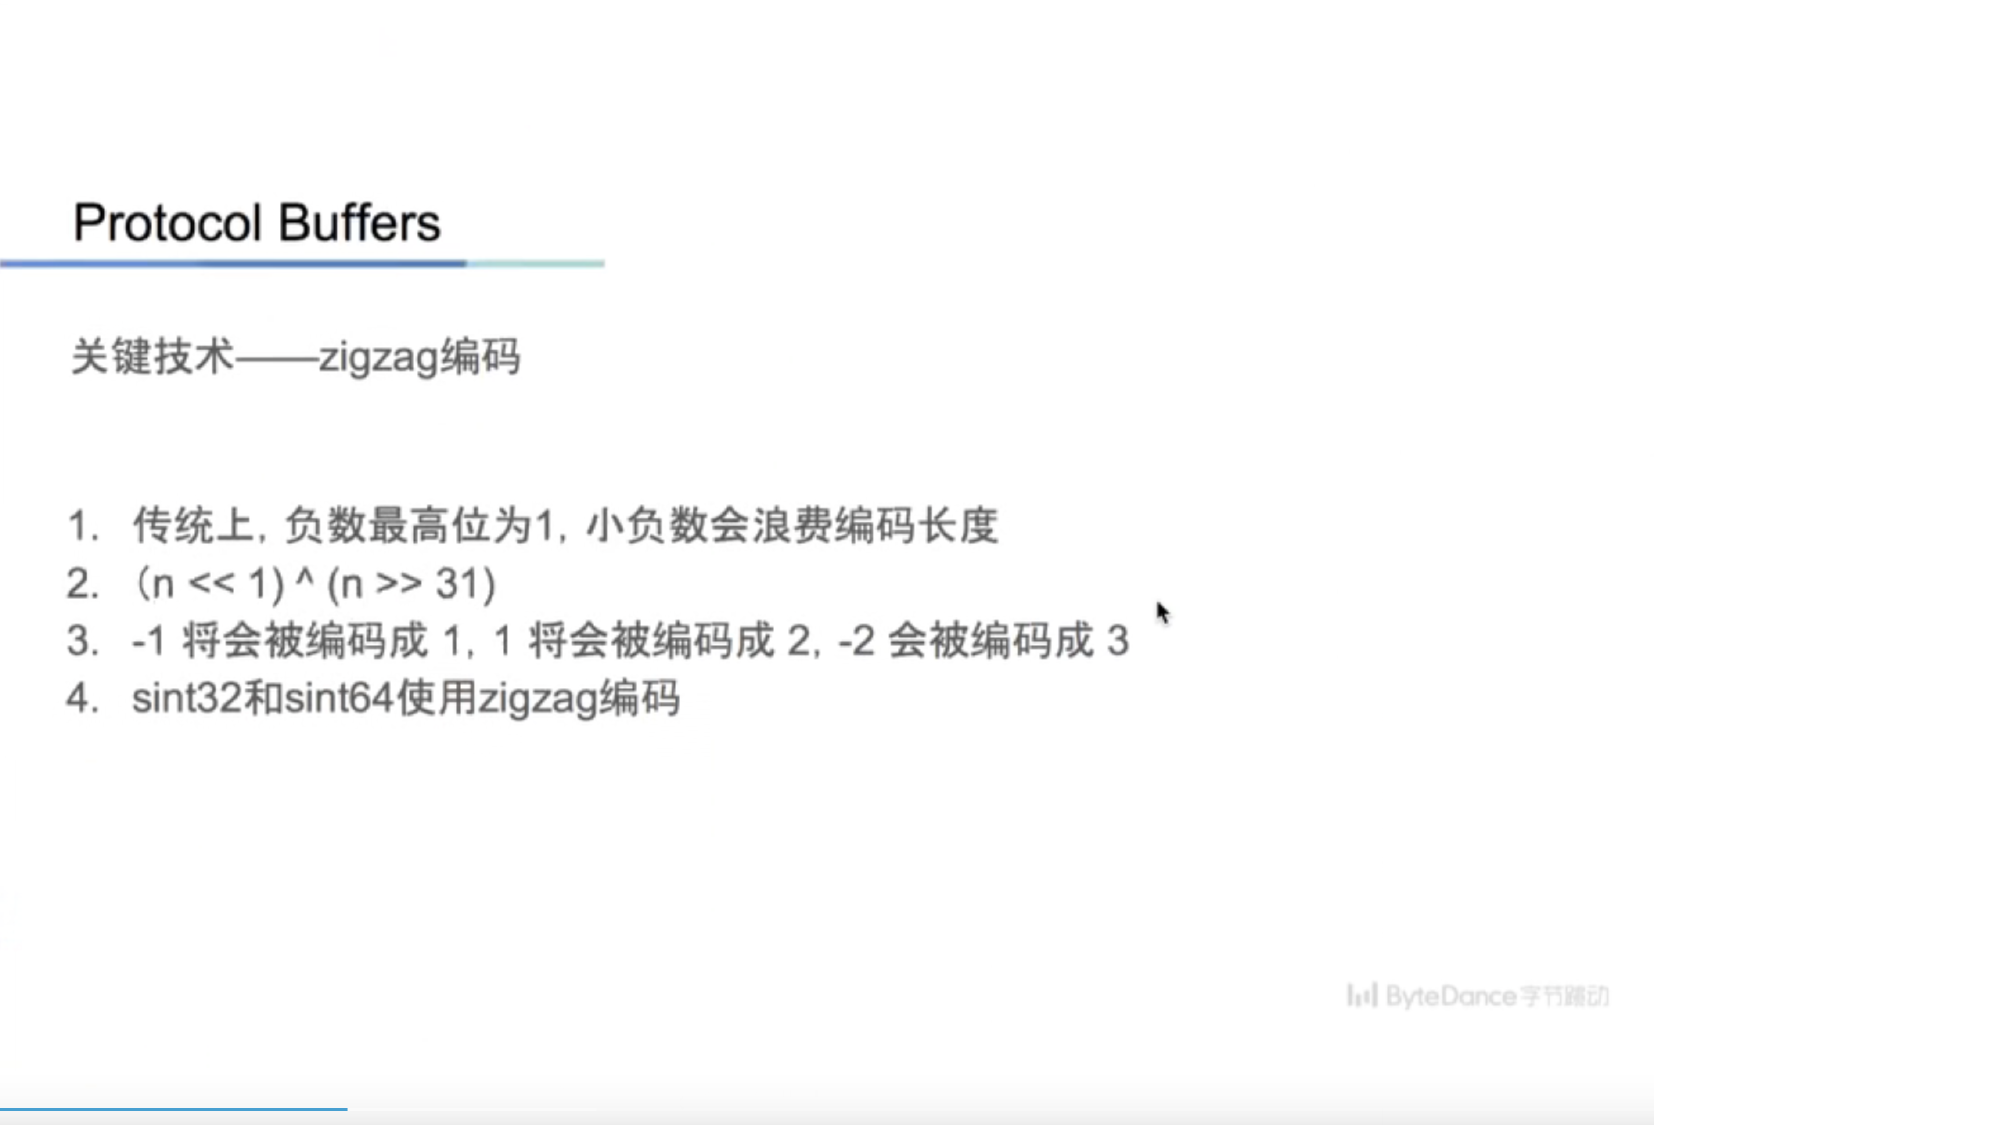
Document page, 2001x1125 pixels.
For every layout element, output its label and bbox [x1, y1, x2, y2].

picture [0, 0, 1654, 1125]
